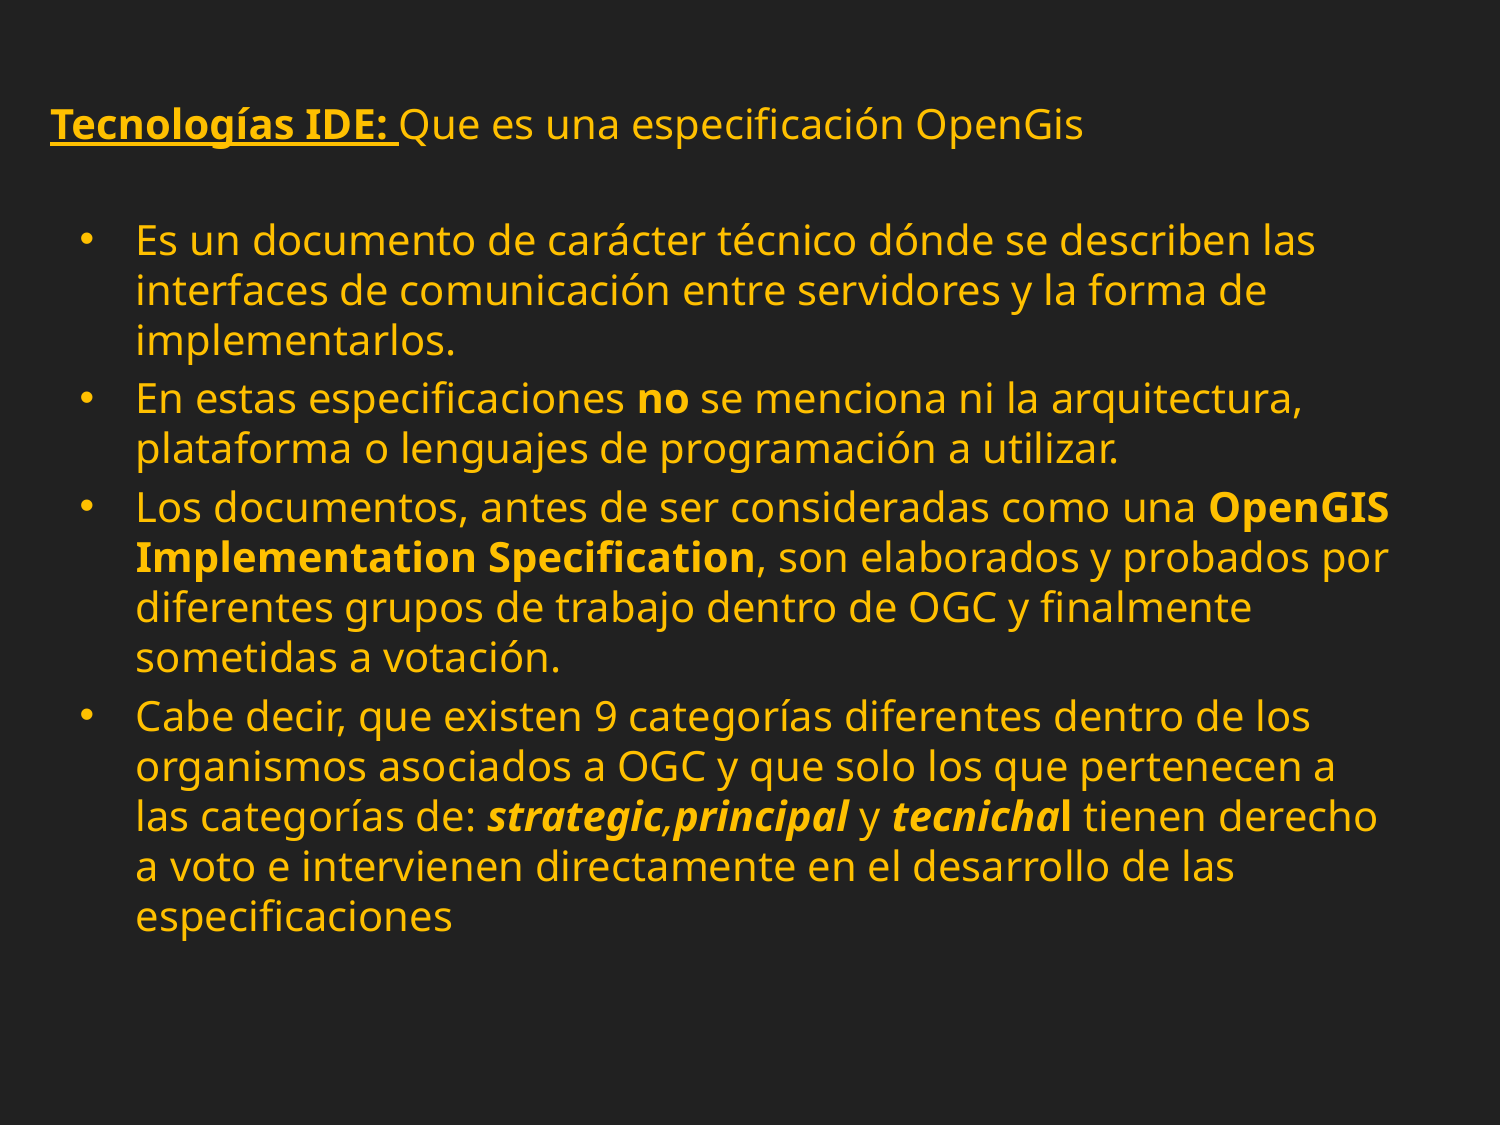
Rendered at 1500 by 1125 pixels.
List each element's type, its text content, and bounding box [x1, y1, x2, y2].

text_box Es un documento de carácter técnico dónde se describen las interfaces de comunicación entre servidores y la forma de implementarlos. En estas especificaciones no se menciona ni la arquitectura, plataforma o lenguajes de programación a utilizar. Los documentos, antes de ser consideradas como una OpenGIS Implementation Specification, son elaborados y probados por diferentes grupos de trabajo dentro de OGC y finalmente sometidas a votación. Cabe decir, que existen 9 categorías diferentes dentro de los organismos asociados a OGC y que solo los que pertenecen a las categorías de: strategic,principal y tecnichal tienen derecho a voto e intervienen directamente en el desarrollo de las especificaciones [64, 206, 1415, 1007]
text_box Tecnologías IDE: Que es una especificación OpenGis [35, 90, 1111, 155]
